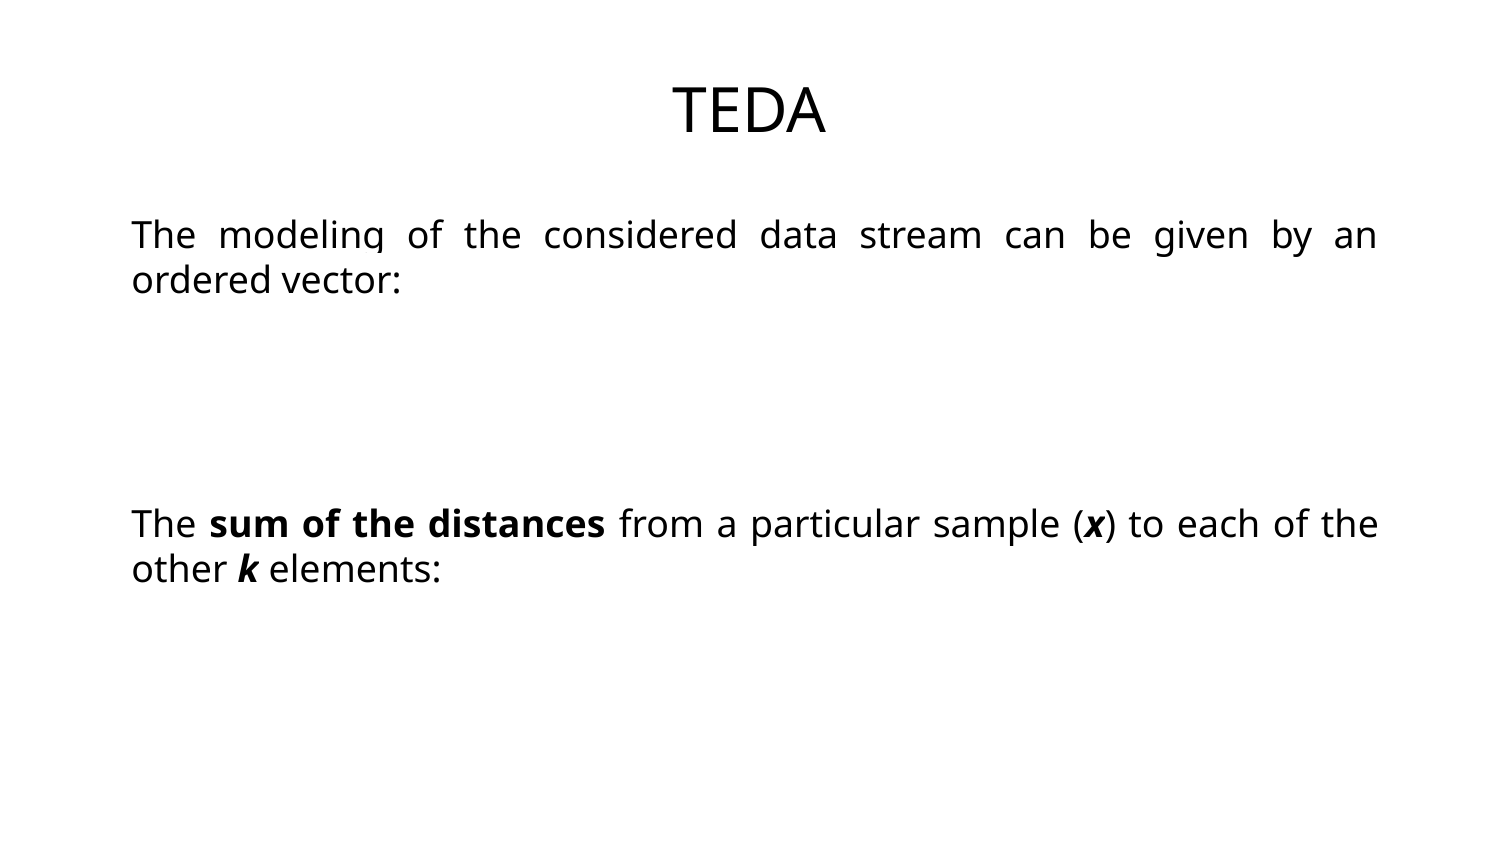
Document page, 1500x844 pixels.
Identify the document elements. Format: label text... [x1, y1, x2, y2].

title TEDA [75, 67, 1425, 147]
